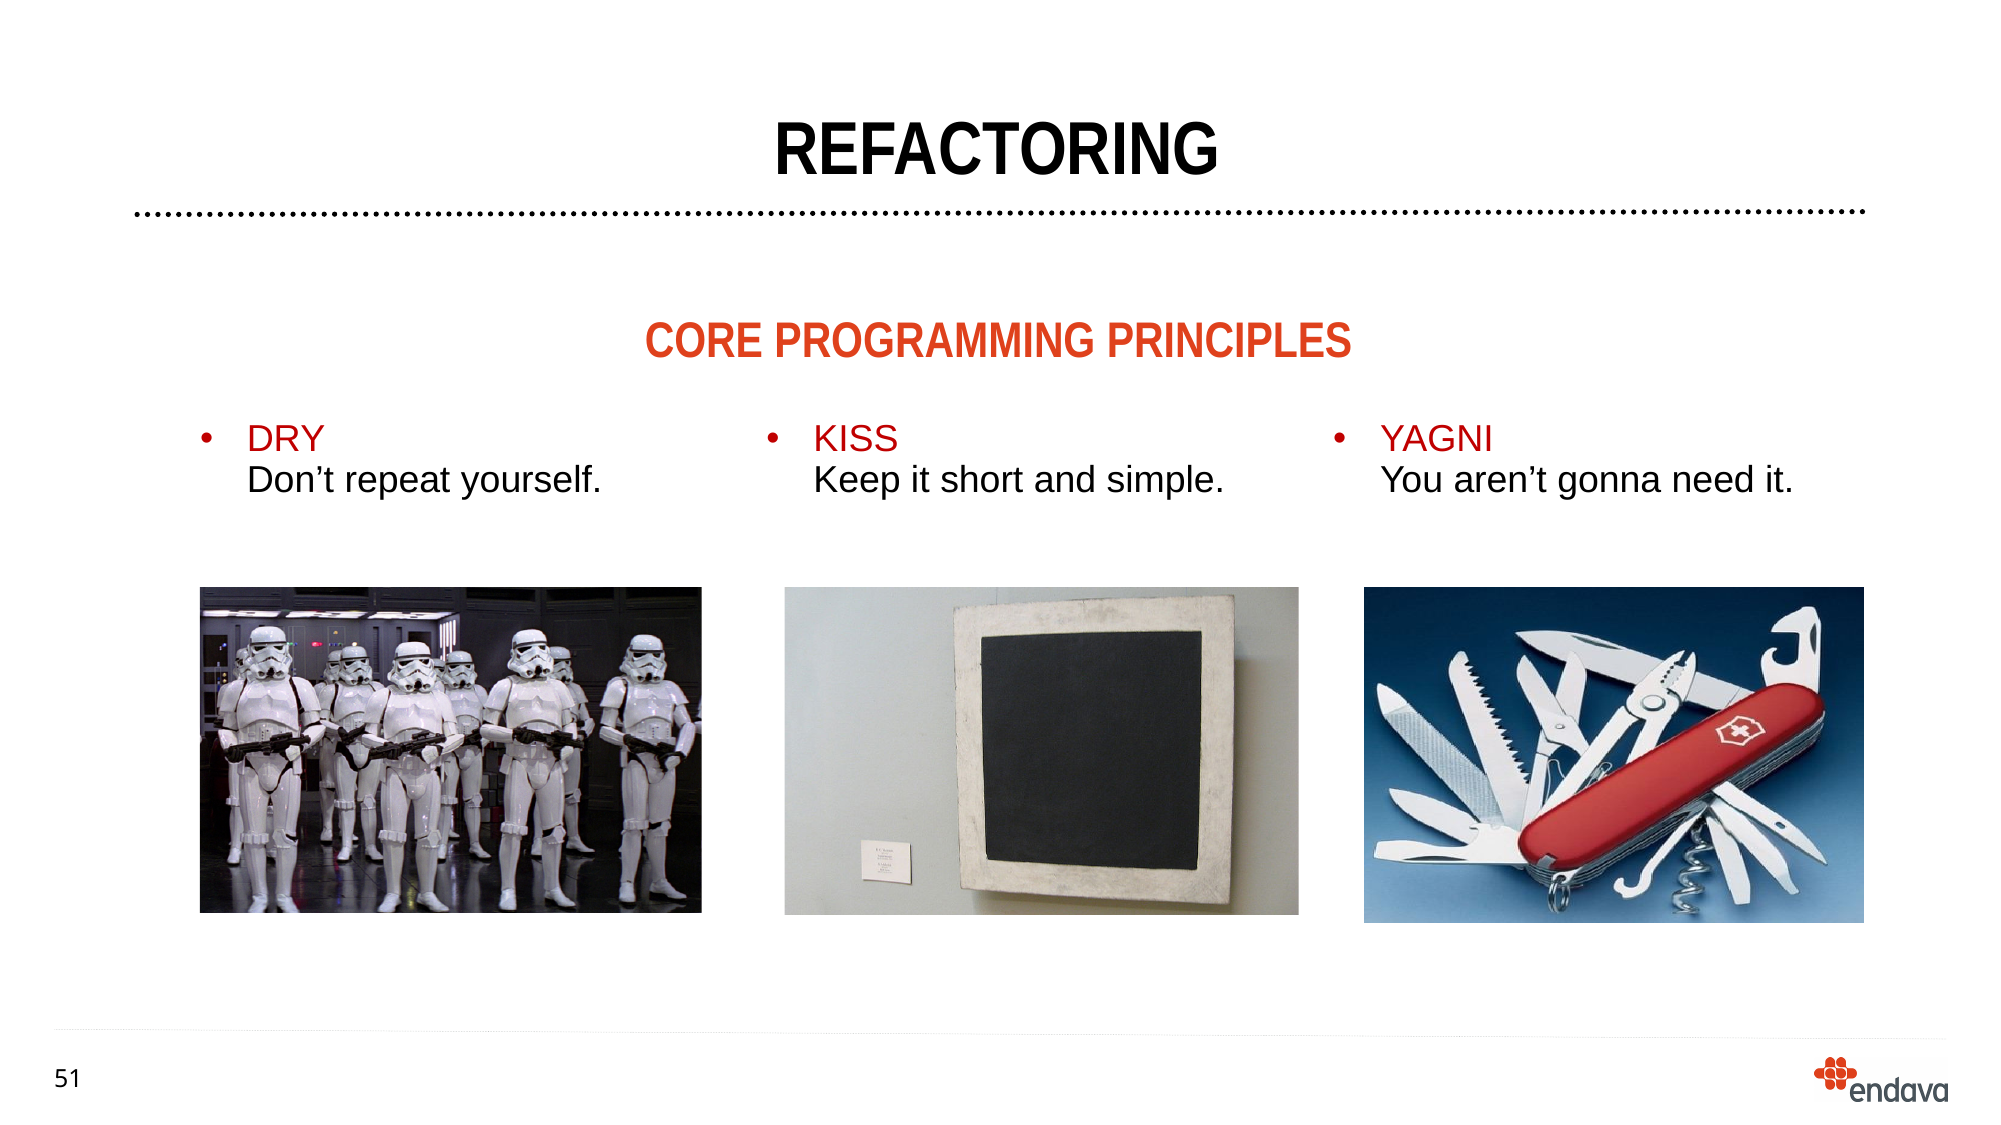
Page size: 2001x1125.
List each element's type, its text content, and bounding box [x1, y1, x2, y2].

picture [784, 587, 1299, 915]
picture [1364, 587, 1864, 923]
list Core programming principles [199, 306, 1813, 376]
list YAGNI You aren’t gonna need it. [1333, 411, 1880, 715]
title REFACTORING [198, 26, 1812, 195]
picture [199, 587, 702, 915]
list DRY Don’t repeat yourself. [199, 411, 652, 587]
list KISS Keep it short and simple. [766, 411, 1250, 715]
picture [1814, 1057, 1948, 1102]
